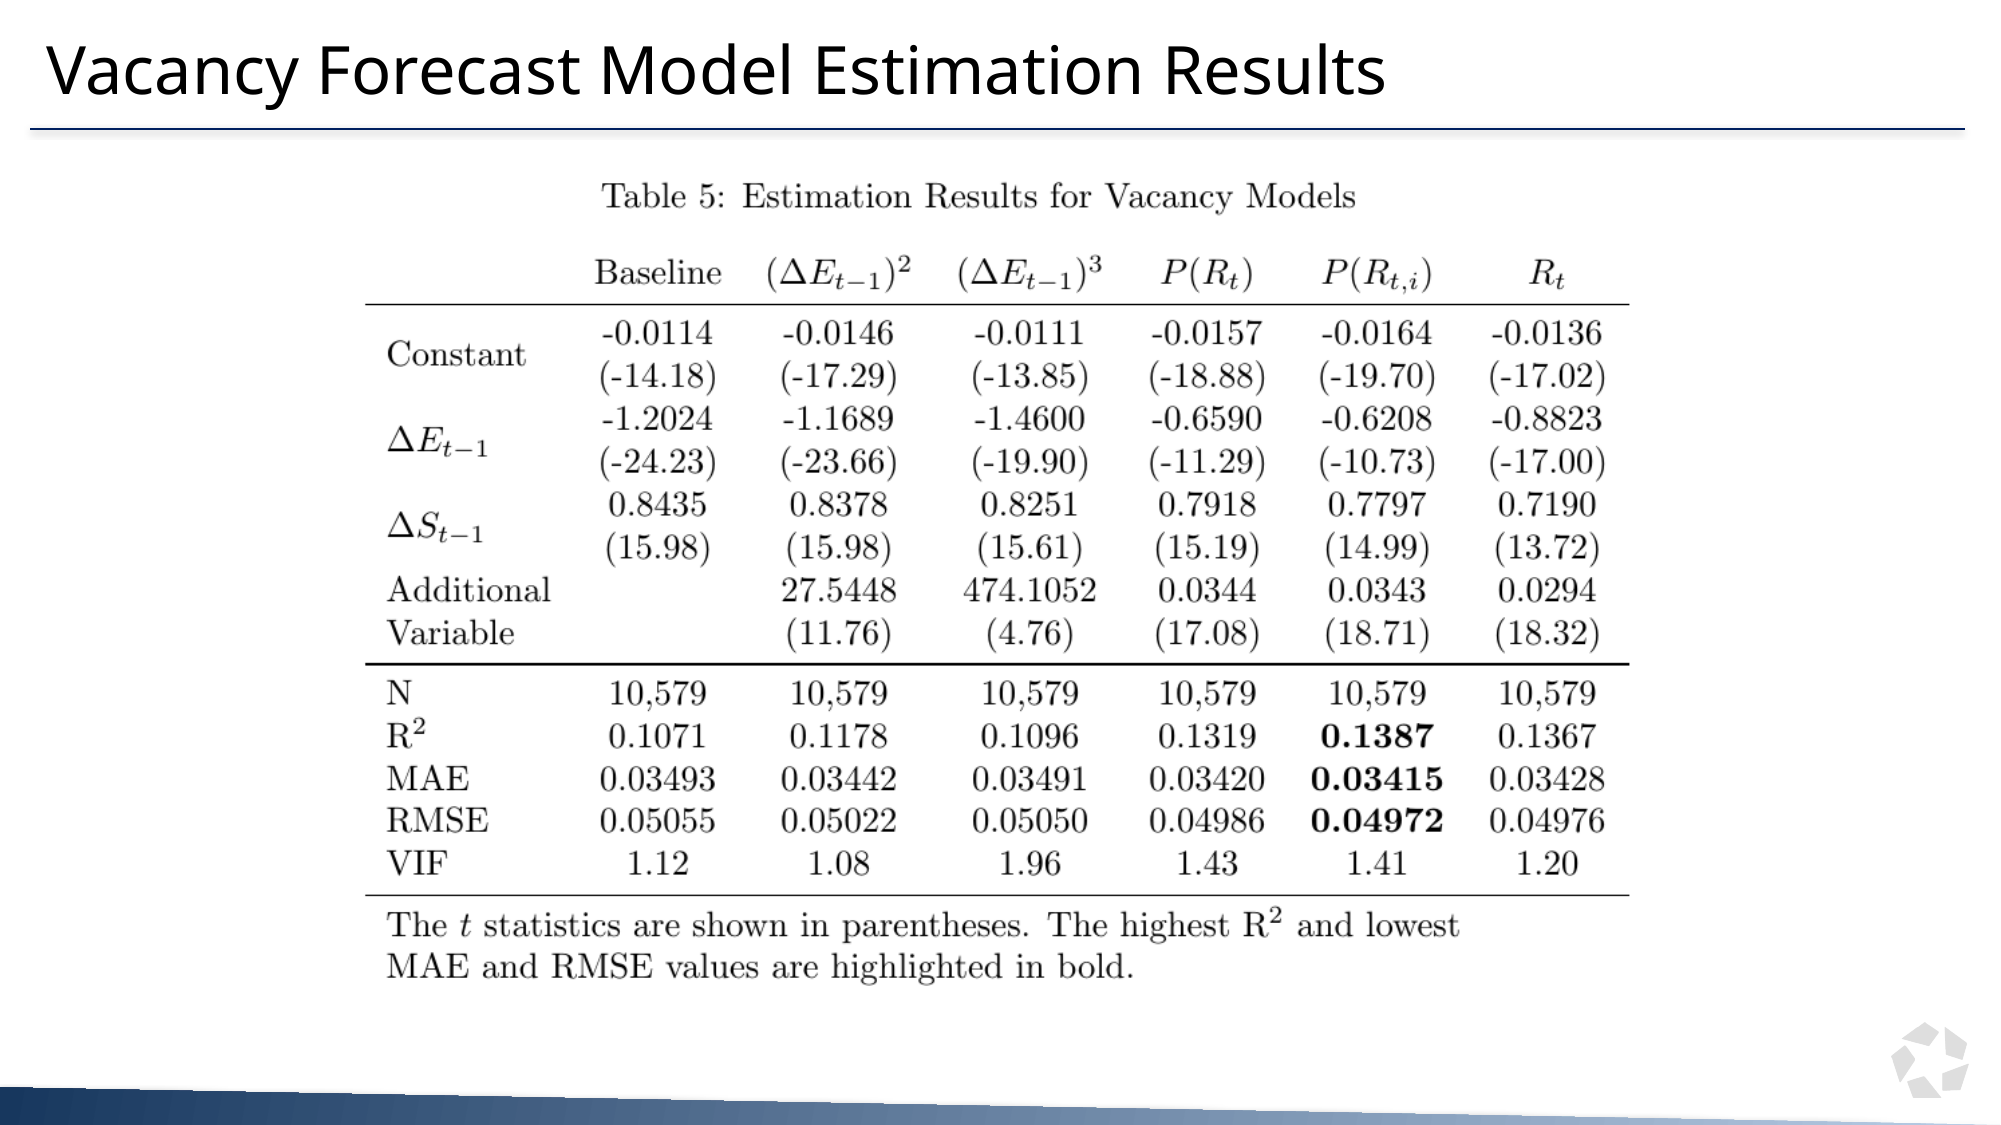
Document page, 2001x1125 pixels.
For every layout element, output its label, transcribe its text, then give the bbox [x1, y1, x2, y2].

title Vacancy Forecast Model Estimation Results [31, 20, 1961, 126]
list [340, 161, 1655, 994]
